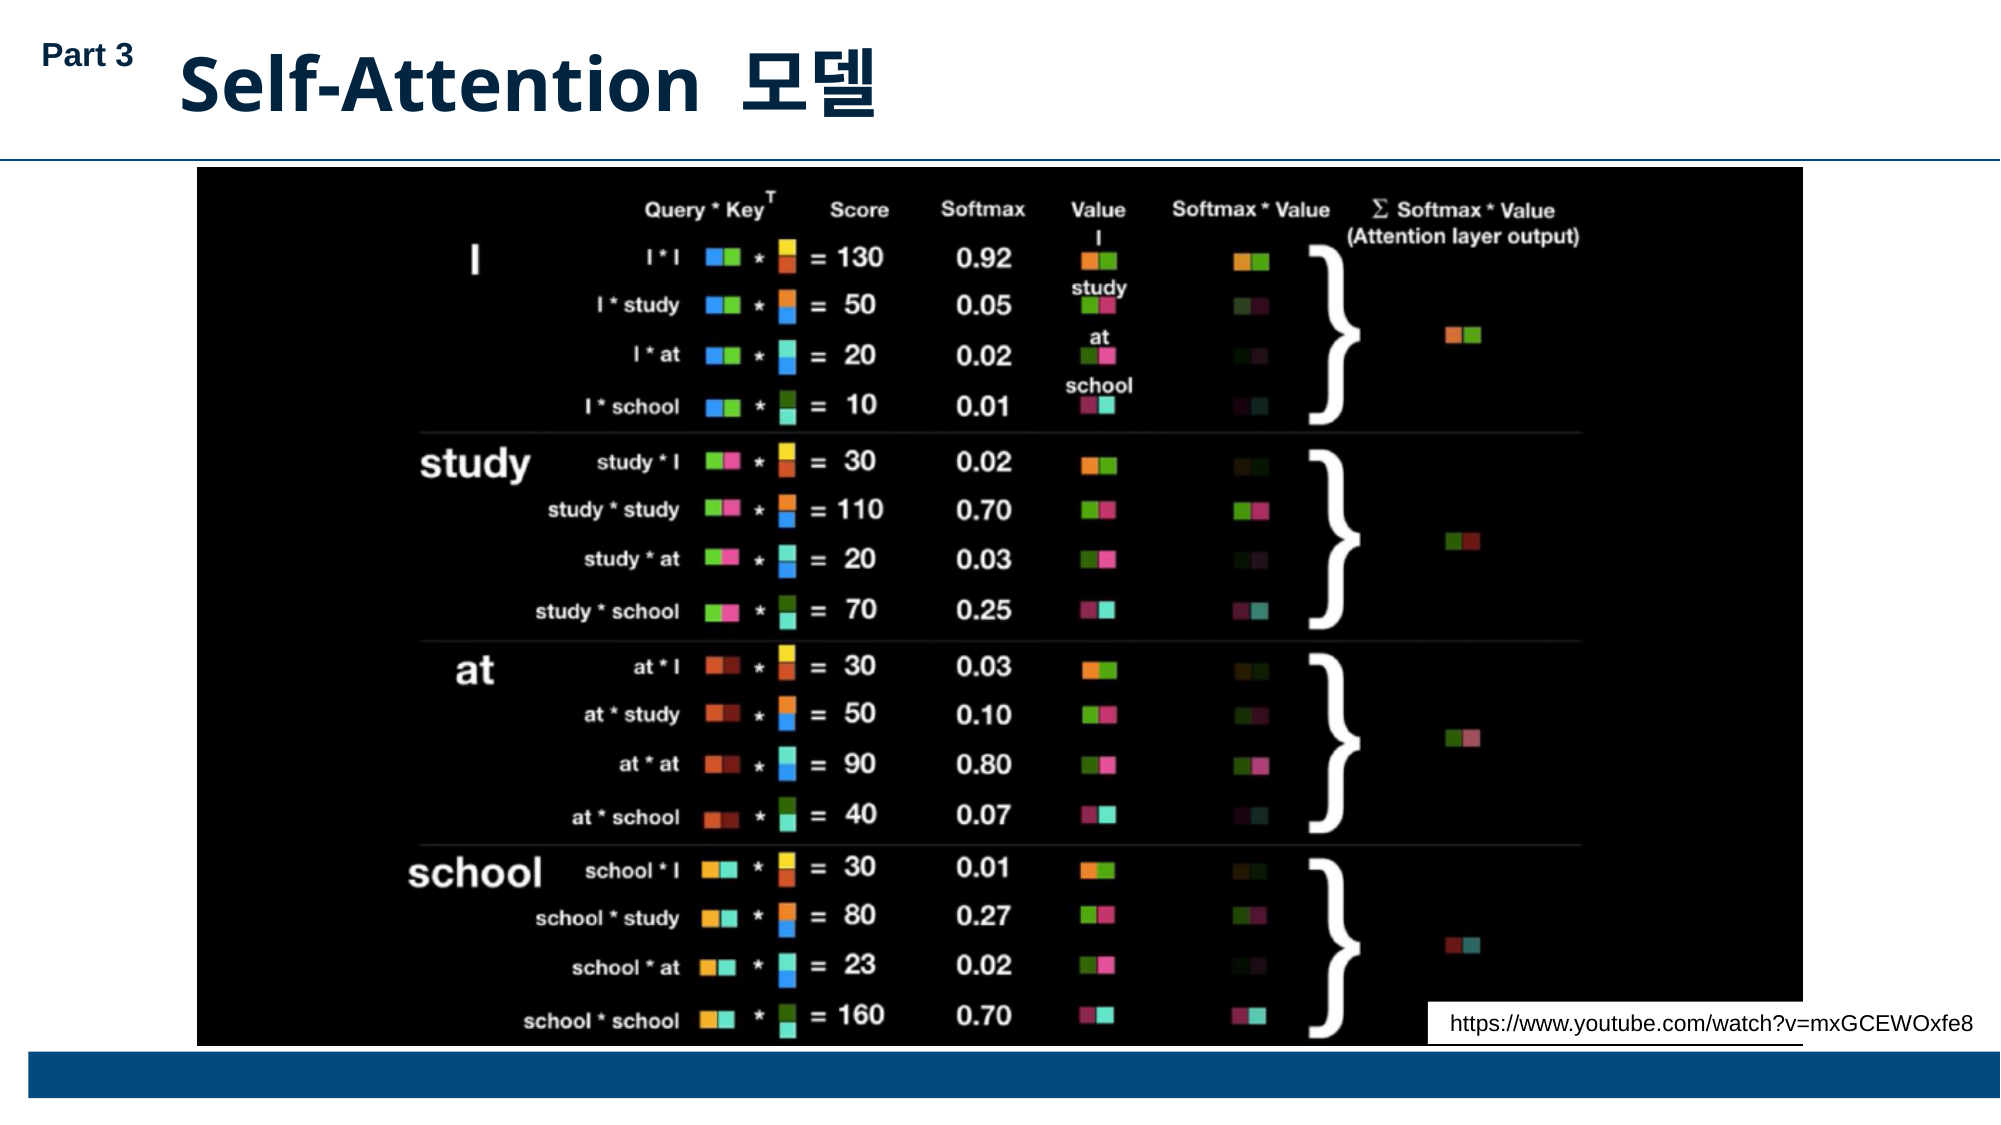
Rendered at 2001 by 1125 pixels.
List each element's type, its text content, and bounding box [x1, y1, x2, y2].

picture [197, 167, 1803, 1047]
text_box Self-Attention 모델 [165, 28, 973, 134]
text_box Part 3 [26, 26, 165, 81]
text_box https://www.youtube.com/watch?v=mxGCEWOxfe8 [1803, 1001, 1989, 1044]
